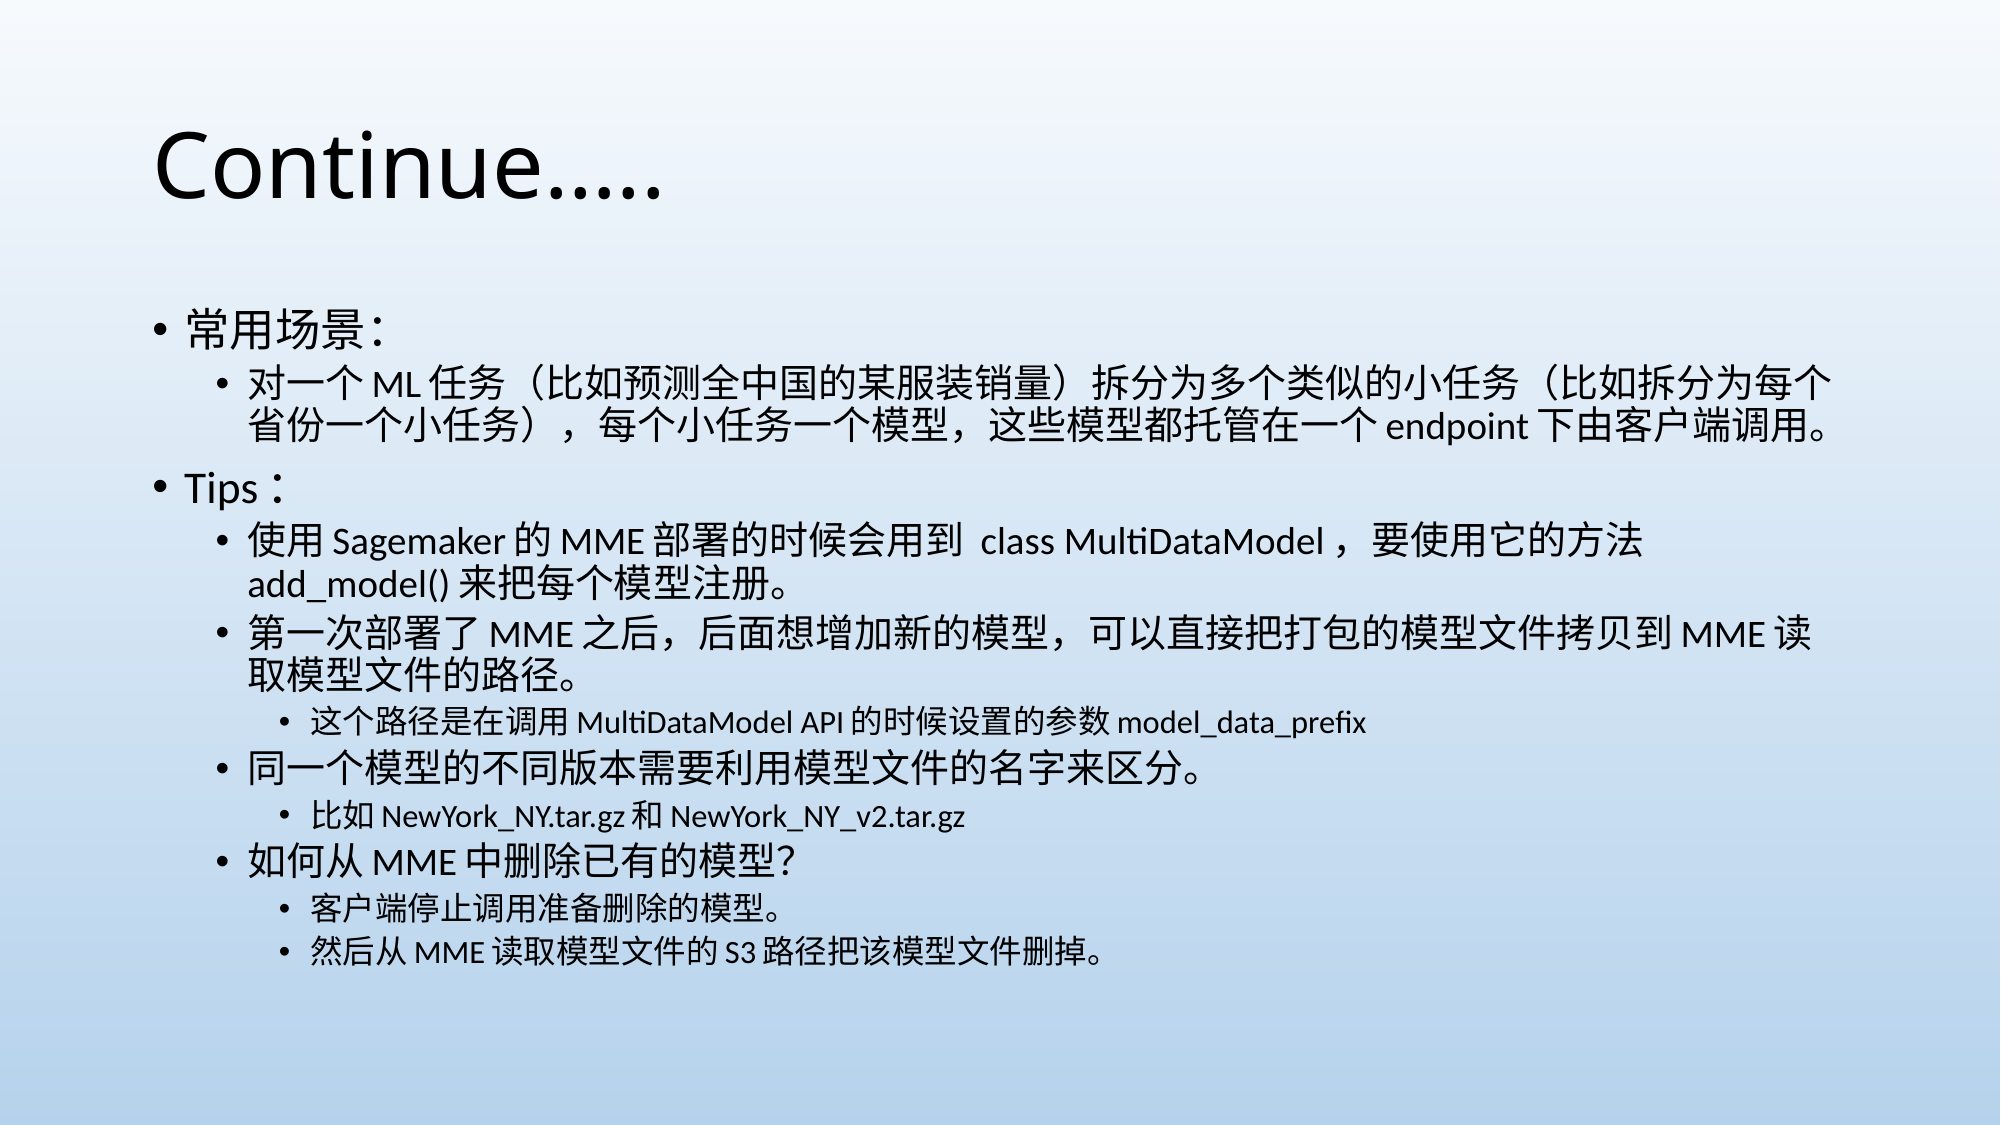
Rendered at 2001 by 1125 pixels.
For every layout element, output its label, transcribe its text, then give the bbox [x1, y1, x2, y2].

title Continue….. [137, 59, 1863, 278]
list 常用场景： 对一个ML任务（比如预测全中国的某服装销量）拆分为多个类似的小任务（比如拆分为每个省份一个小任务），每个小任务一个模型，这些模型都托管在一个endpoint下由客户端调用。 Tips： 使用Sagemaker的MME部署的时候会用到 class MultiDataModel，要使用它的方法add_model()来把每个模型注册。 第一次部署了MME之后，后面想增加新的模型，可以直接把打包的模型文件拷贝到MME读取模型文件的路径。 这个路径是在调用MultiDataModel API的时候设置的参数model_data_prefix 同一个模型的不同版本需要利用模型文件的名字来区分。 比如NewYork_NY.tar.gz和NewYork_NY_v2.tar.gz 如何从MME中删除已有的模型？ 客户端停止调用准备删除的模型。 然后从MME读取模型文件的S3路径把该模型文件删掉。 [137, 299, 1863, 1014]
